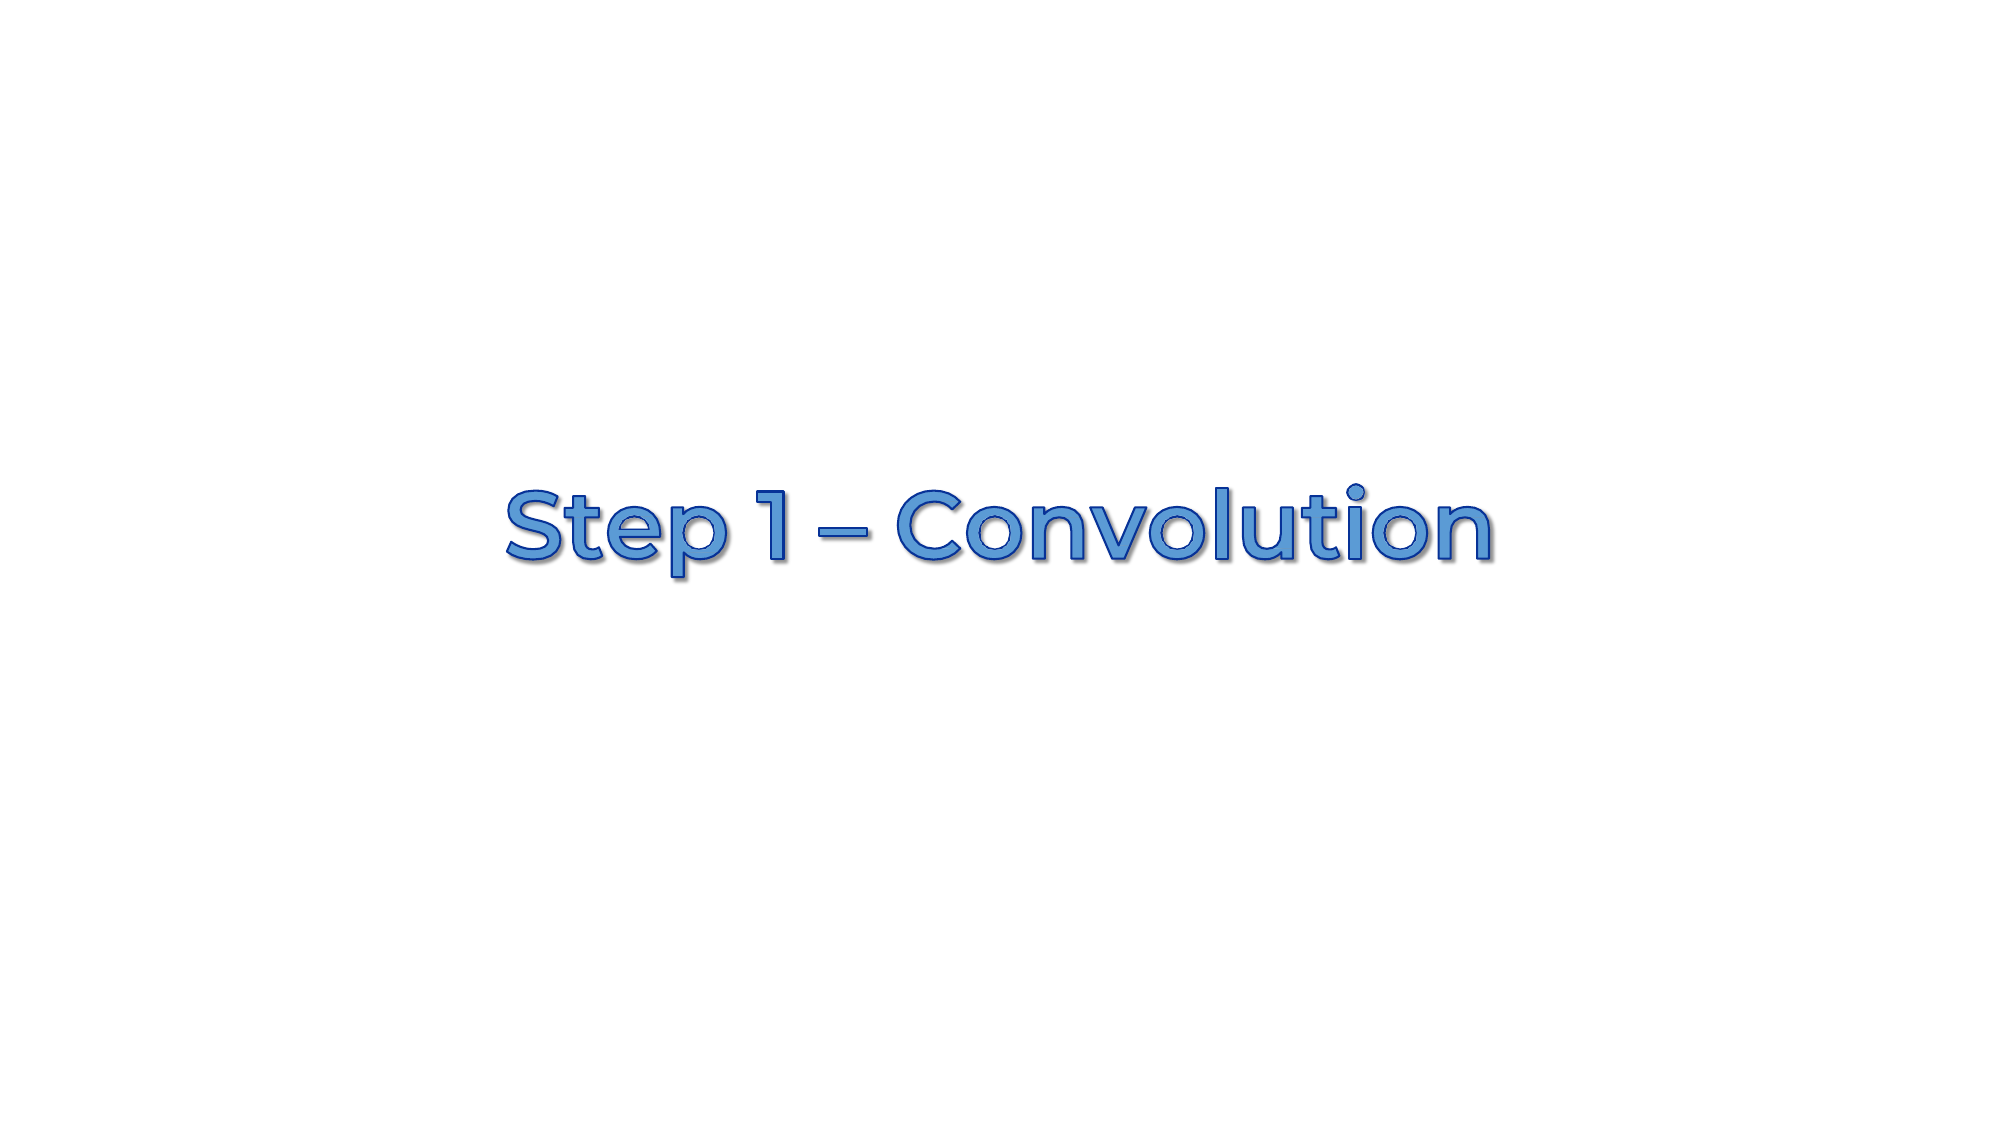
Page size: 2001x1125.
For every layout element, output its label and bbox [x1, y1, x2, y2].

text_box [815, 524, 877, 546]
text_box [503, 487, 794, 588]
text_box [894, 481, 1499, 570]
